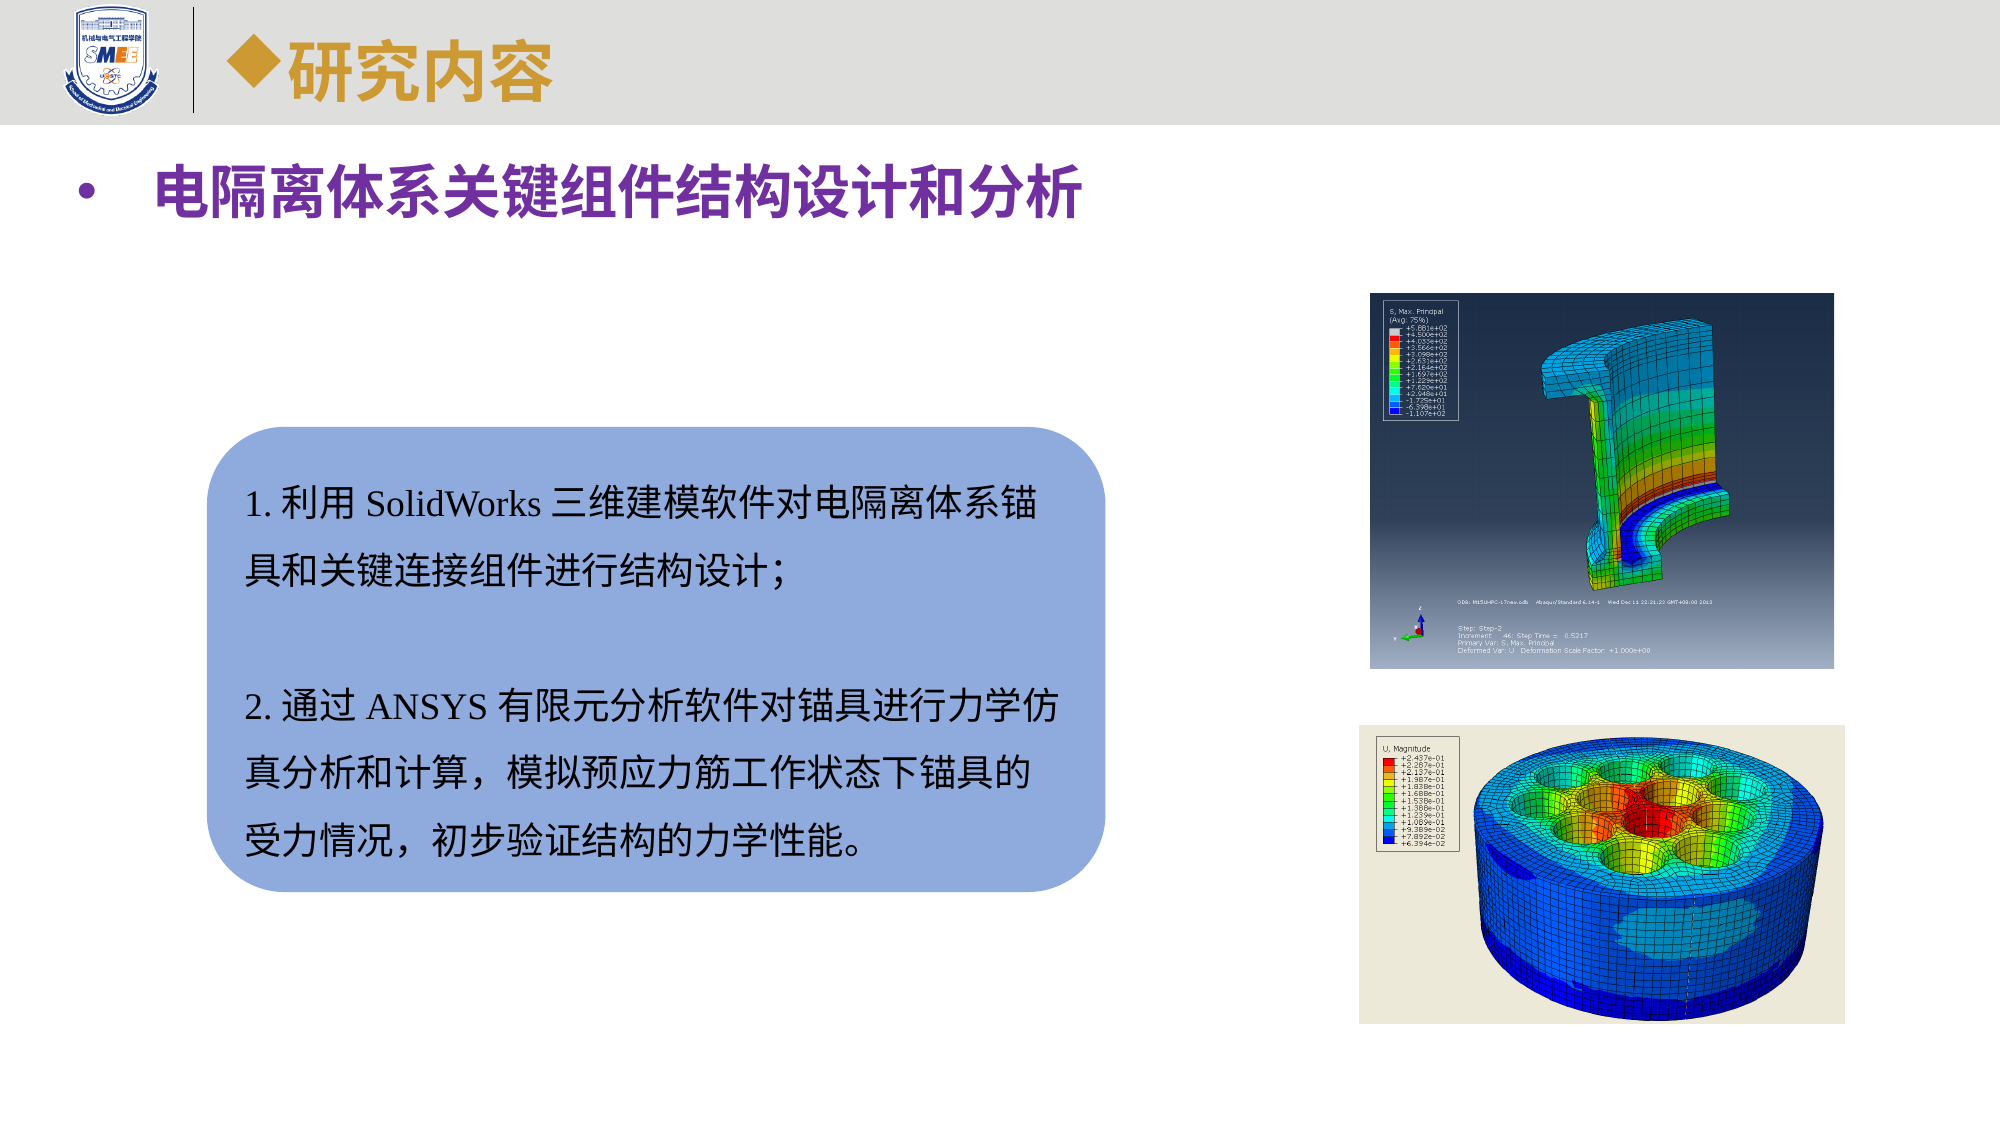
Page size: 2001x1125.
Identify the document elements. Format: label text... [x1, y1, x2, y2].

text_box 电隔离体系关键组件结构设计和分析 [61, 147, 1934, 293]
text_box 1.利用SolidWorks三维建模软件对电隔离体系锚具和关键连接组件进行结构设计； 2.通过ANSYS有限元分析软件对锚具进行力学仿真分析和计算，模拟预应力筋工作状态下锚具的受力情况，初步验证结构的力学性能。 [206, 426, 1106, 893]
text_box 研究内容 [206, 22, 570, 118]
picture [1369, 293, 1835, 669]
picture [0, 0, 2000, 125]
picture [1359, 725, 1845, 1024]
